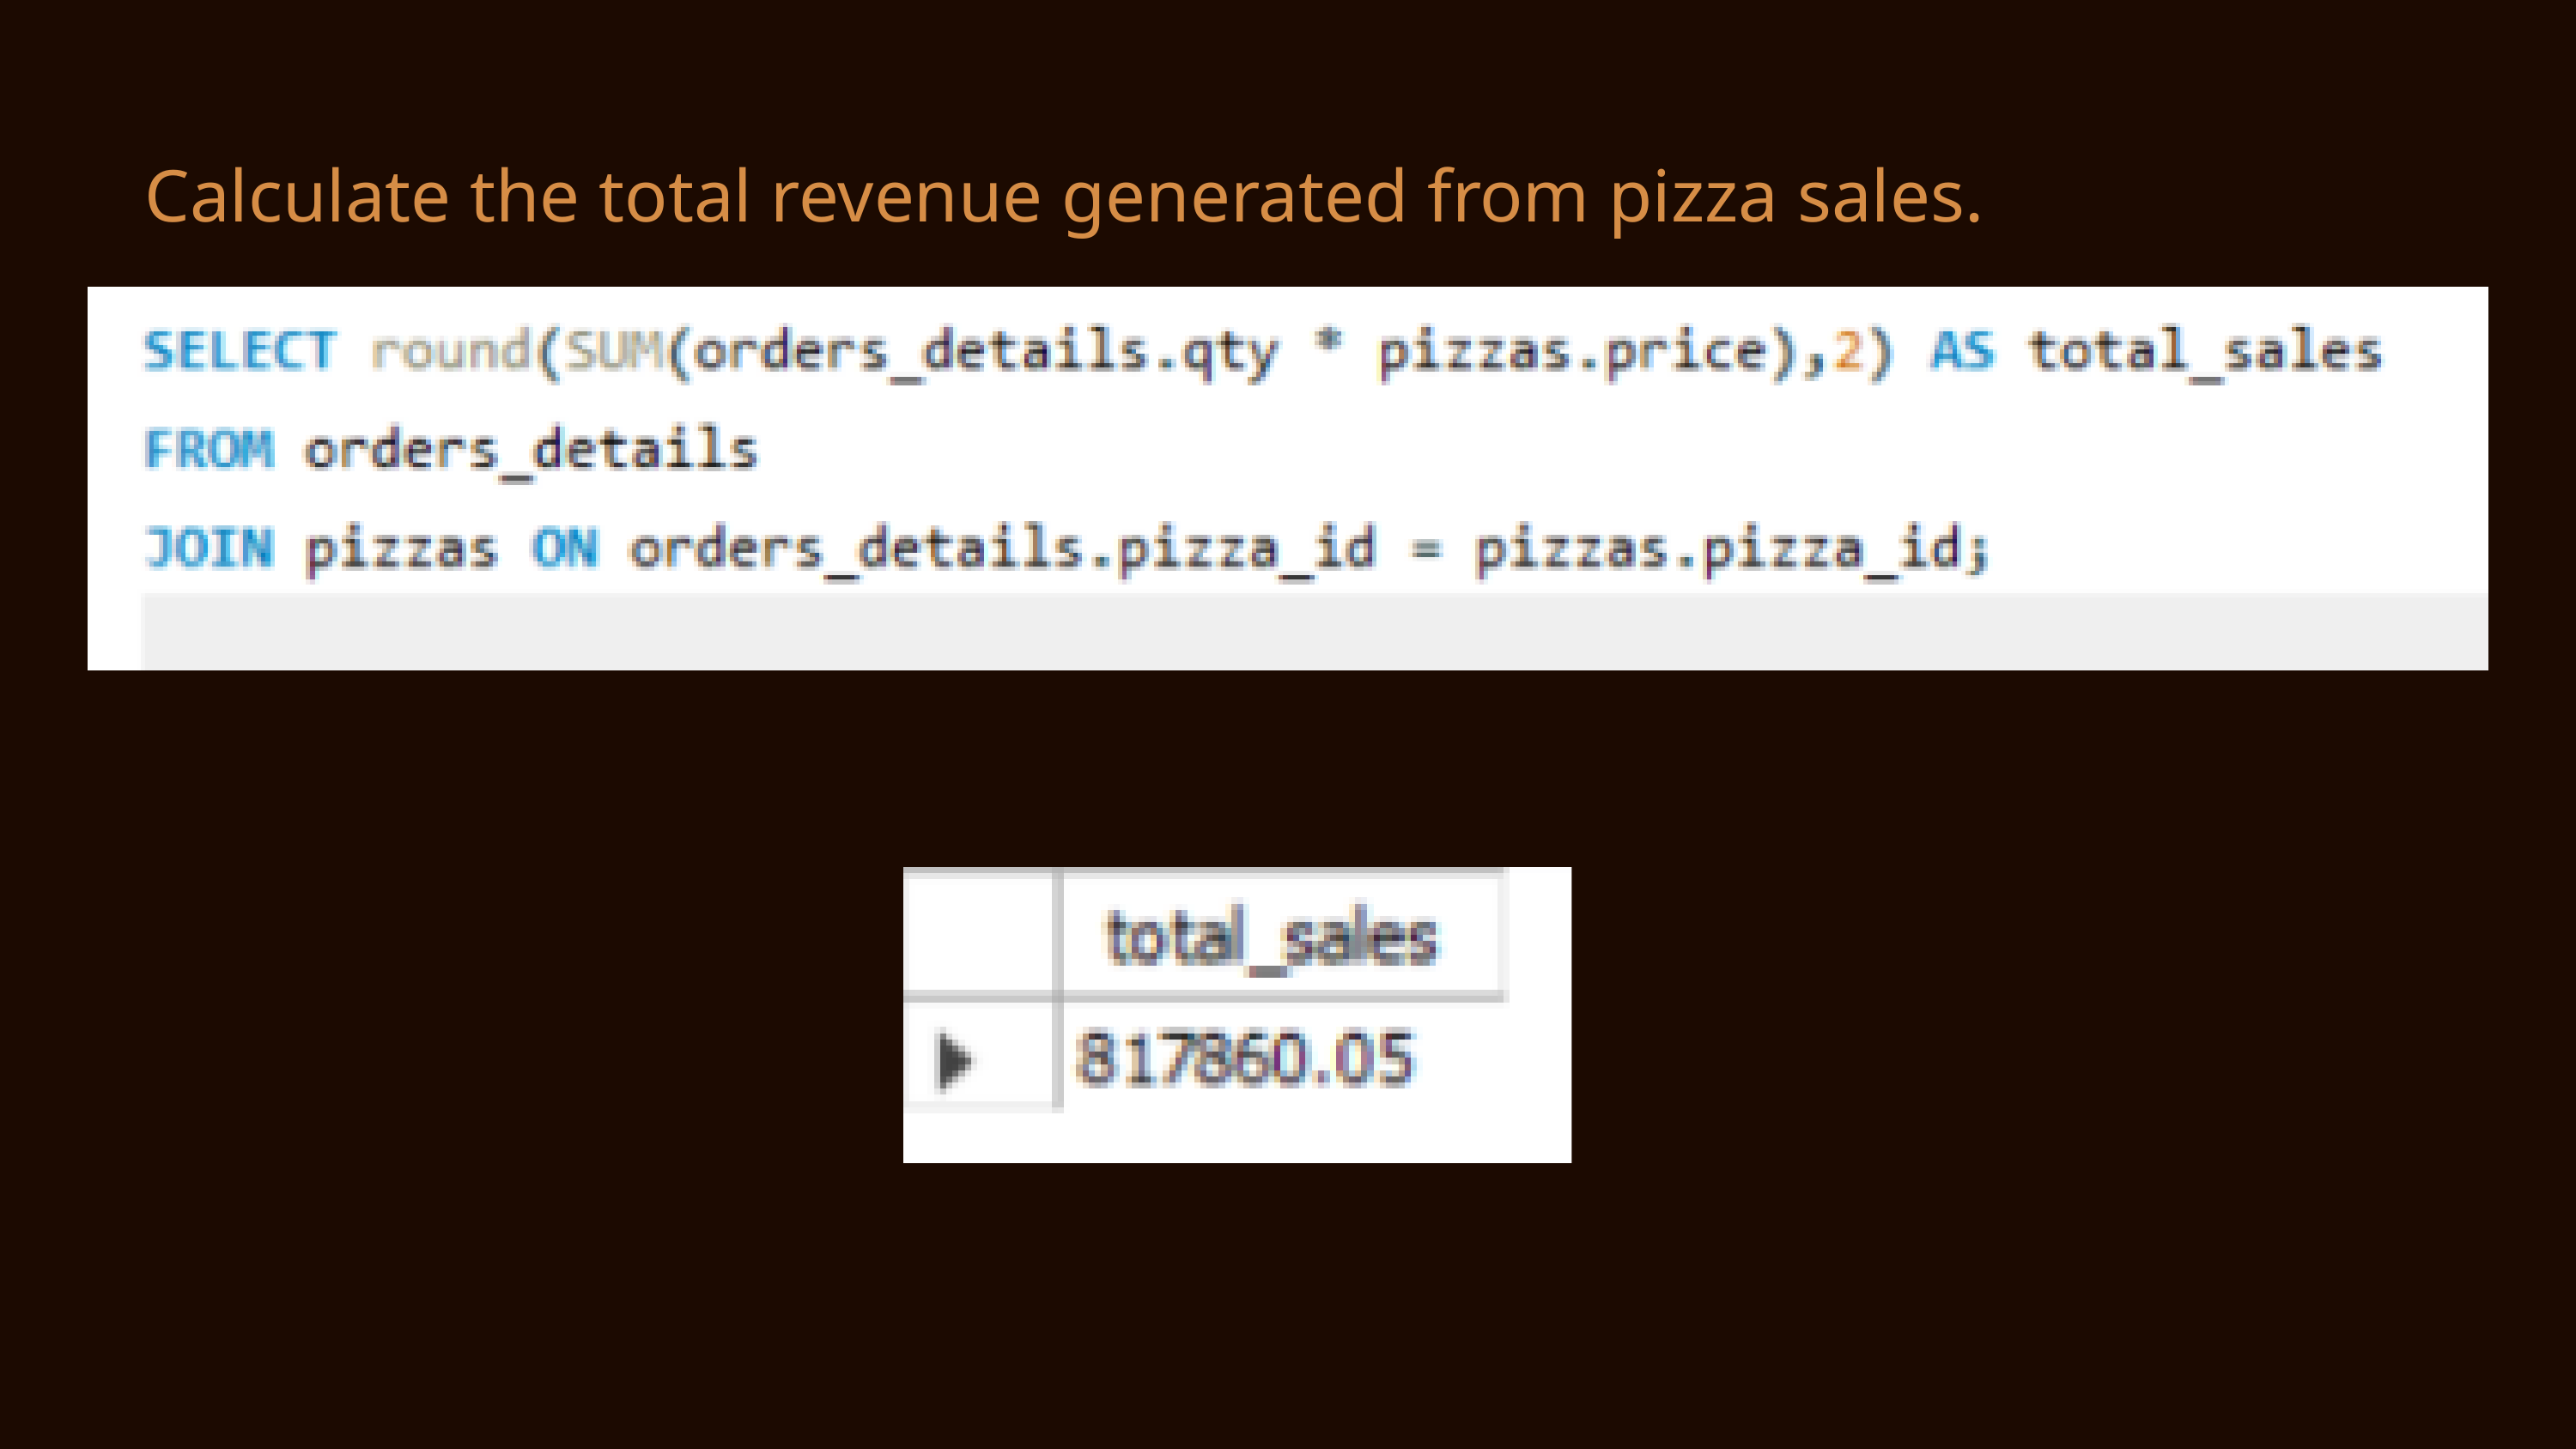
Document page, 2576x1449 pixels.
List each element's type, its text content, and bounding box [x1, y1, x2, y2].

text_box [903, 867, 1572, 1163]
text_box [88, 287, 2488, 670]
text_box Calculate the total revenue generated from pizza sales. [144, 128, 2576, 236]
